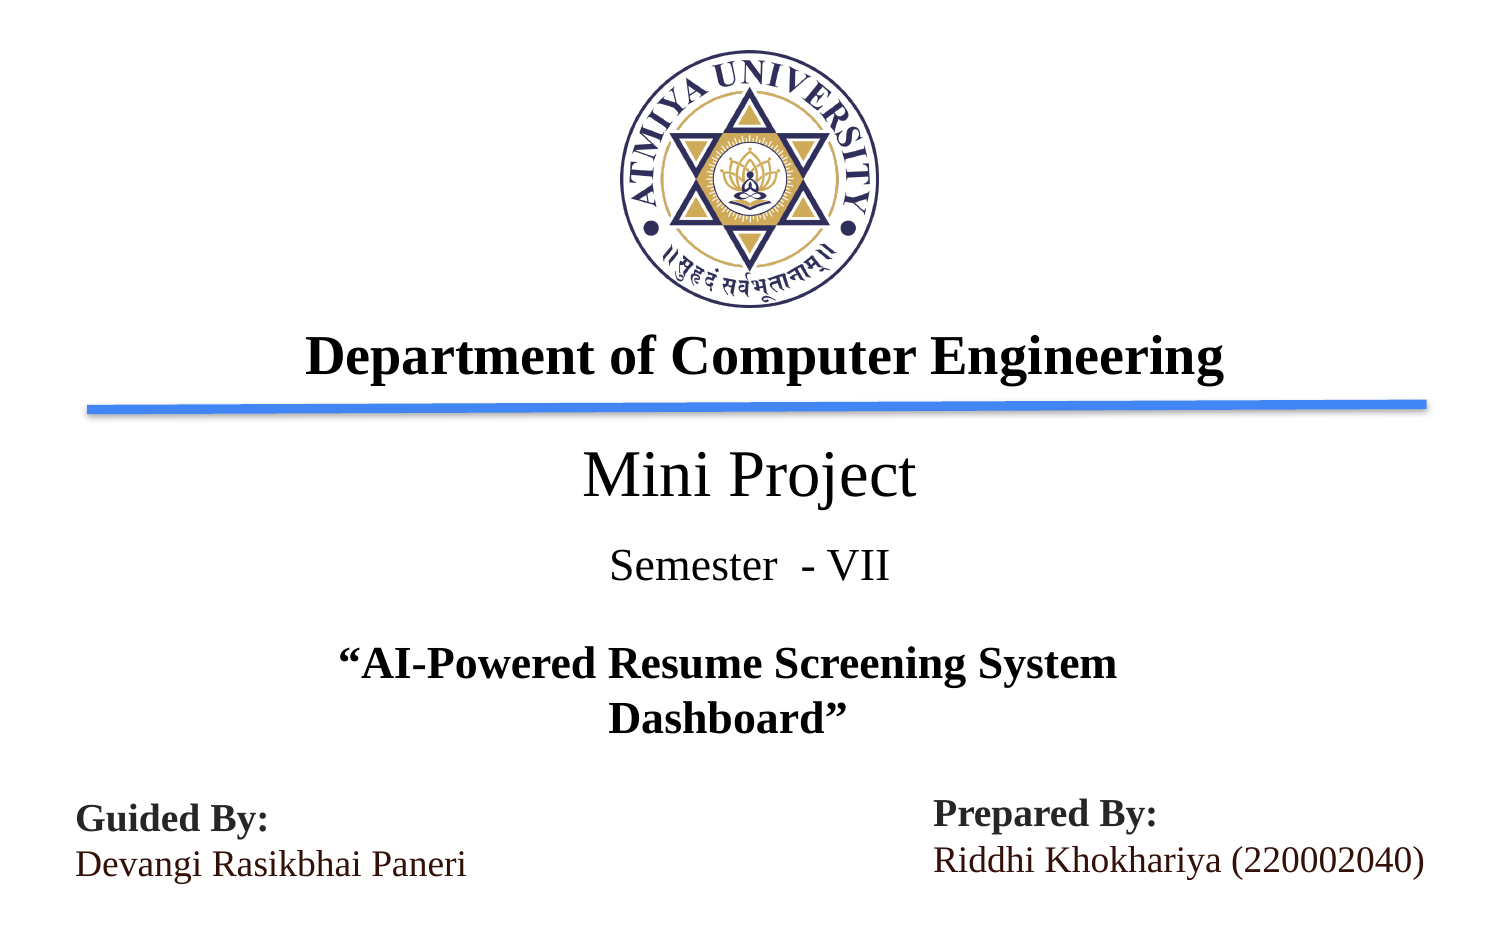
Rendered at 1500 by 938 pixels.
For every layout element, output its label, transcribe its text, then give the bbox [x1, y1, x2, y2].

subtitle “AI-Powered Resume Screening System Dashboard” [265, 625, 1191, 752]
text_box Guided By: Devangi Rasikbhai Paneri [60, 783, 677, 892]
text_box Mini Project [0, 421, 1500, 518]
title Department of Computer Engineering [0, 310, 1500, 409]
picture [620, 49, 879, 308]
text_box Prepared By: Riddhi Khokhariya (220002040) [918, 779, 1465, 887]
text_box Semester - VII [0, 527, 1500, 598]
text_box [86, 404, 1427, 410]
